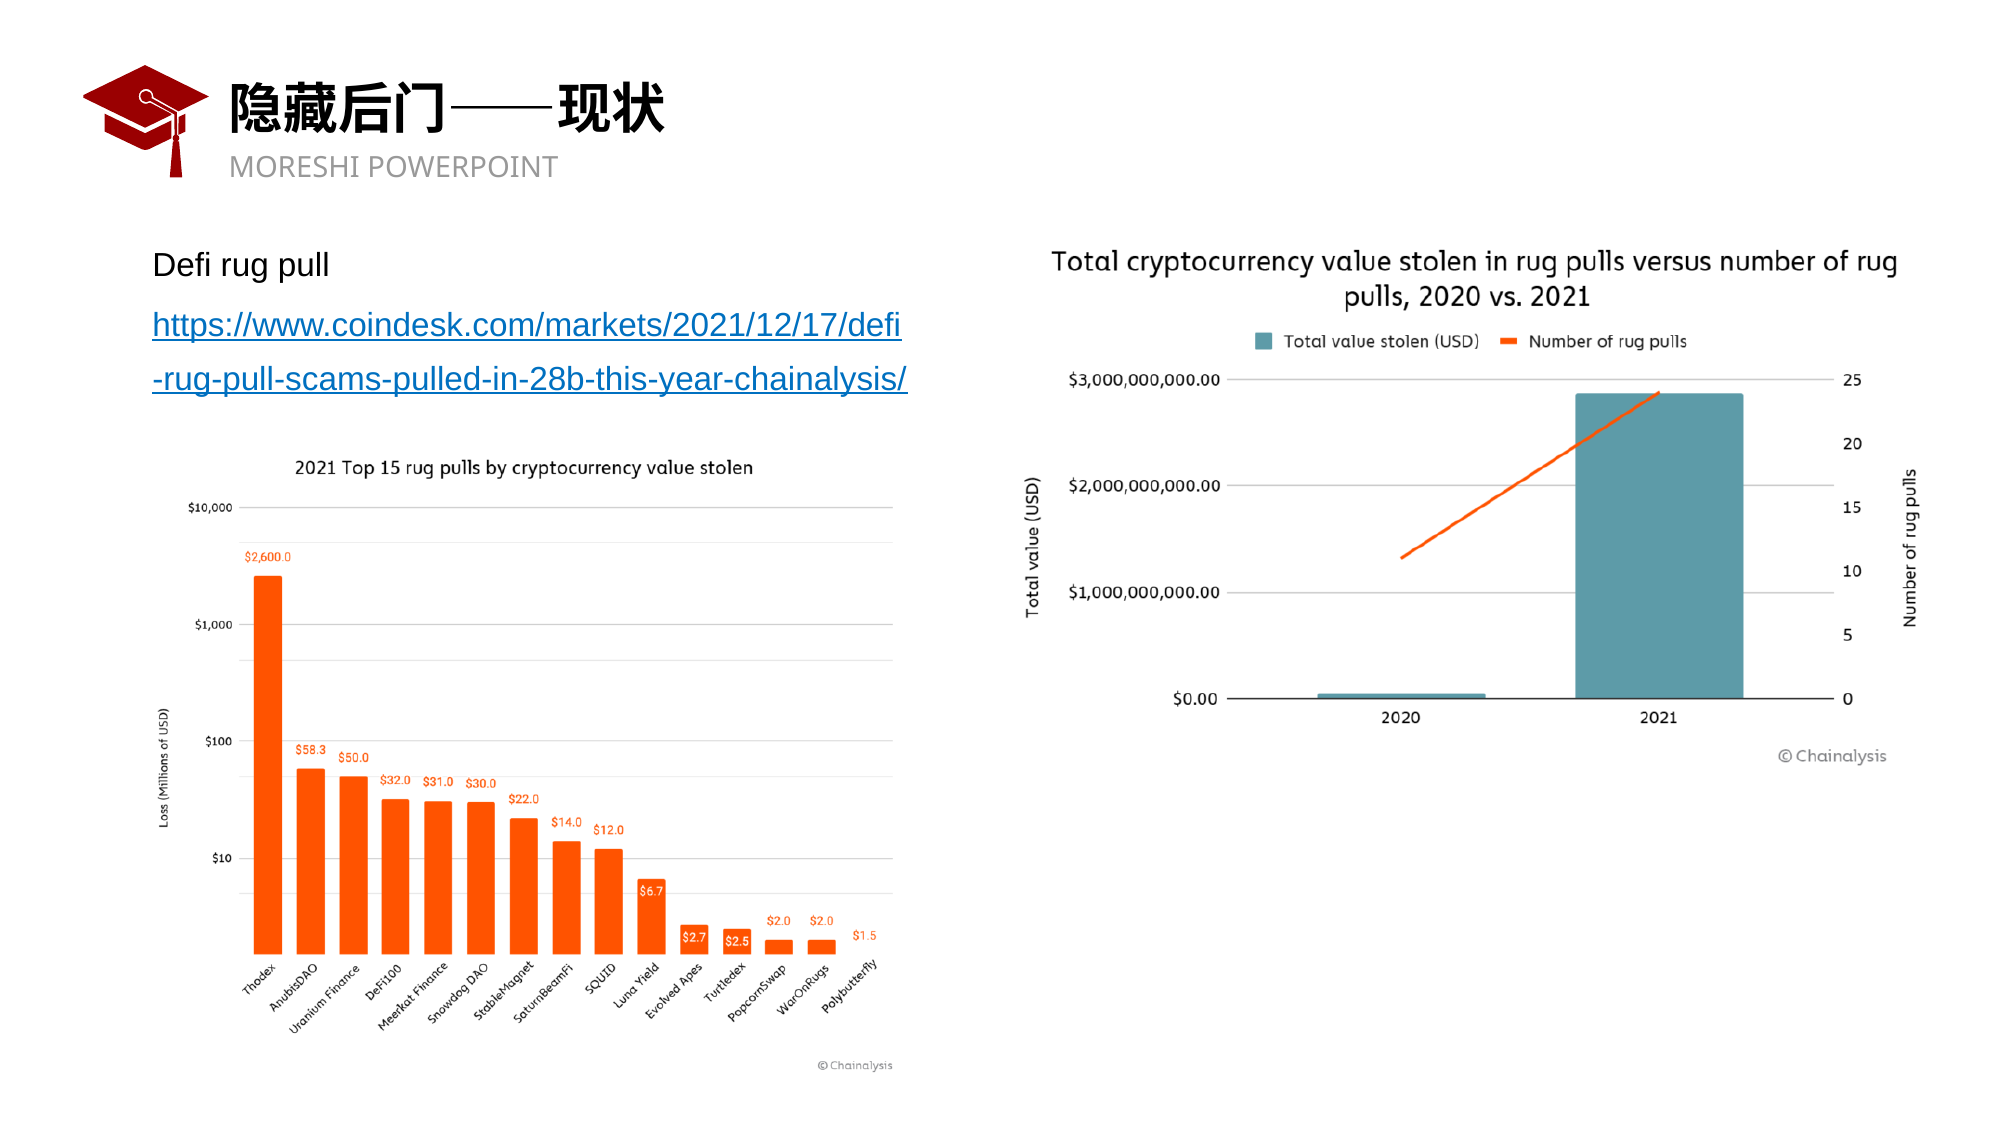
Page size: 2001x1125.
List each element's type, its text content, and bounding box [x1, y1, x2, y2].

title 隐藏后门——现状 [213, 55, 729, 168]
text_box Defi rug pull https://www.coindesk.com/markets/2021/12/17/defi-rug-pull-scams-pulled-in-28b-this-year-chainalysis/ [62, 216, 925, 351]
picture [995, 216, 1946, 786]
picture [124, 423, 925, 1087]
